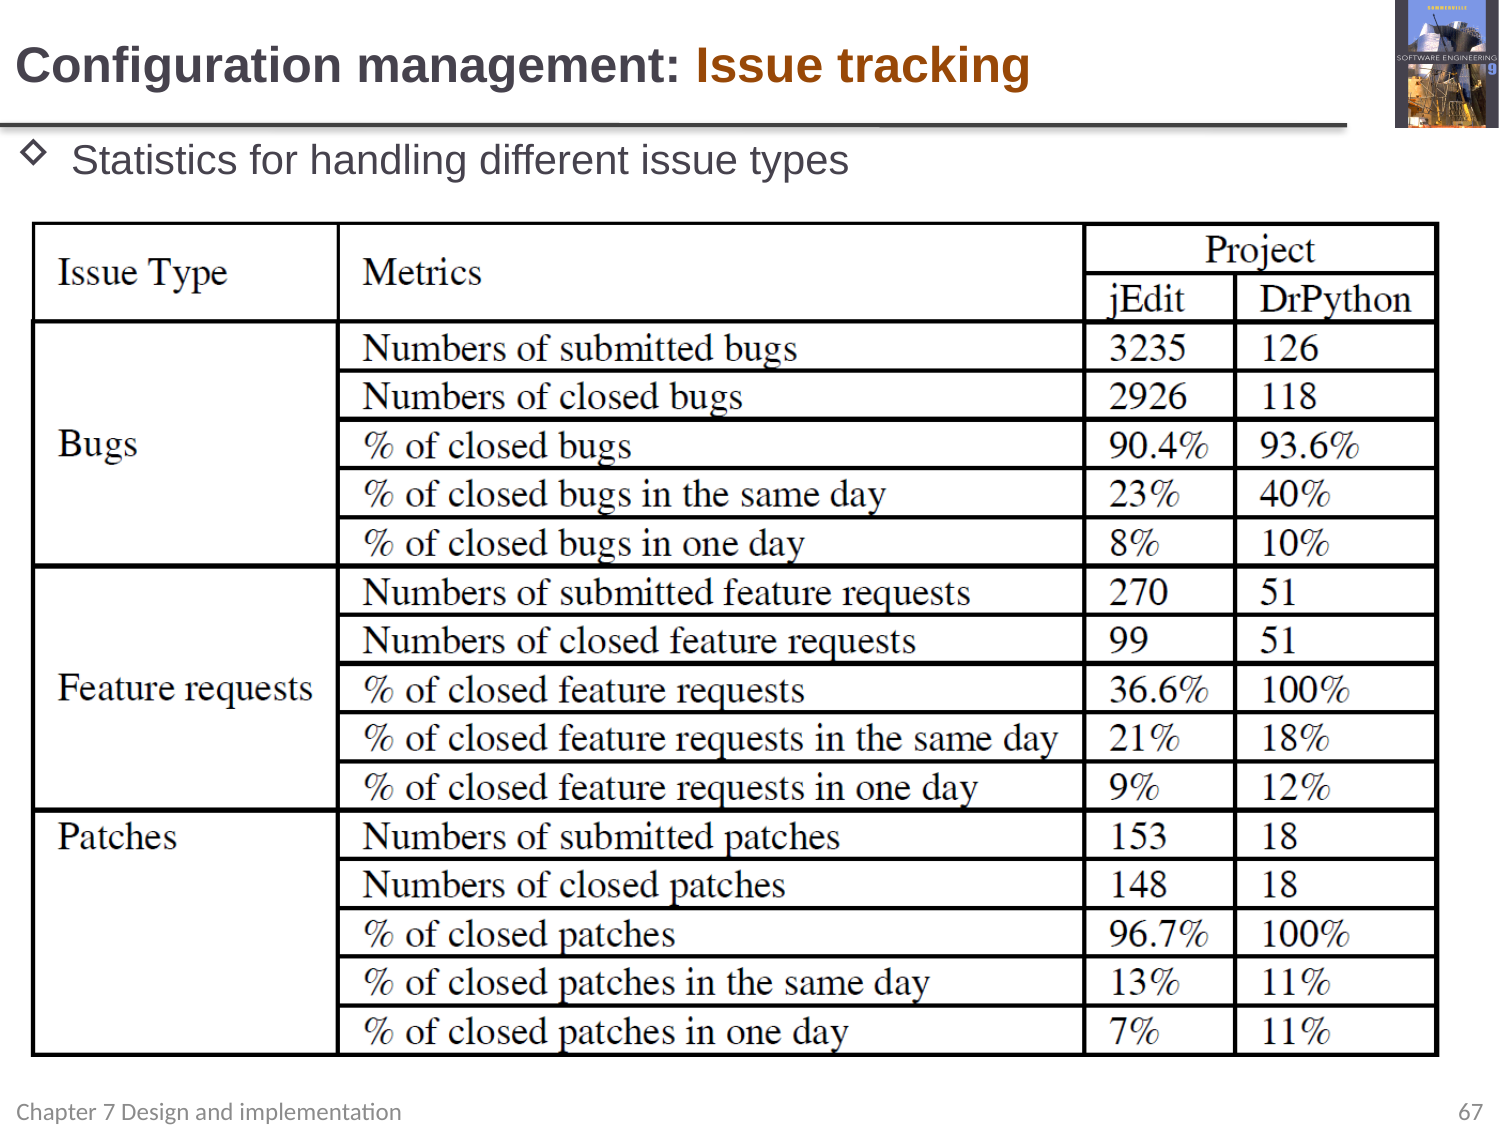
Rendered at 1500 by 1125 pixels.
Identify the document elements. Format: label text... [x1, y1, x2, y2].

picture [17, 210, 1449, 1057]
picture [1397, 0, 1499, 125]
footer Chapter 7 Design and implementation [1, 1095, 477, 1125]
title Configuration management: Issue tracking [0, 0, 1397, 125]
slide_number 67 [1148, 1095, 1499, 1125]
list Statistics for handling different issue types [0, 125, 1500, 1017]
